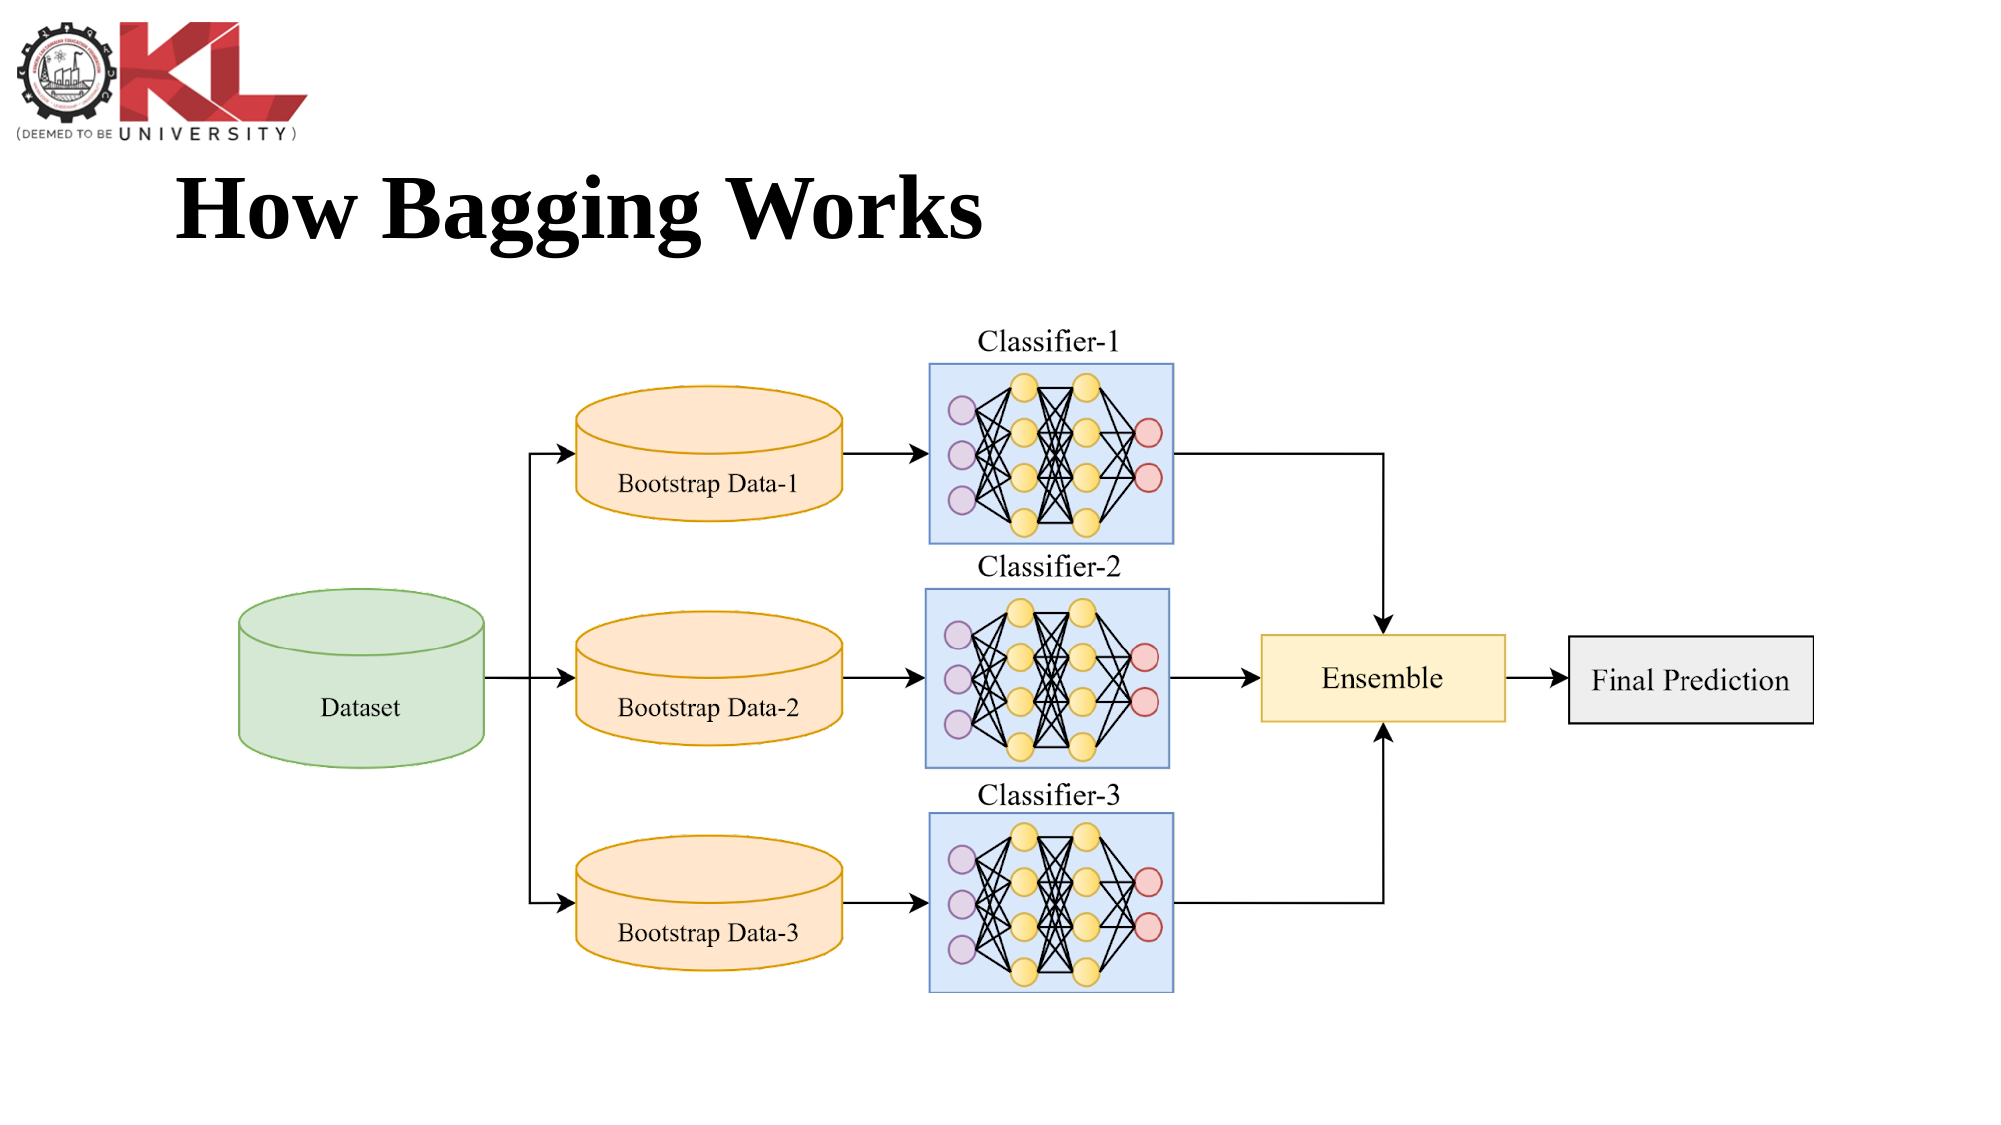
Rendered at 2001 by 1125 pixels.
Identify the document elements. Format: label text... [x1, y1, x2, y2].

title How Bagging Works [137, 140, 1863, 278]
picture [17, 22, 308, 141]
picture [238, 303, 1814, 993]
